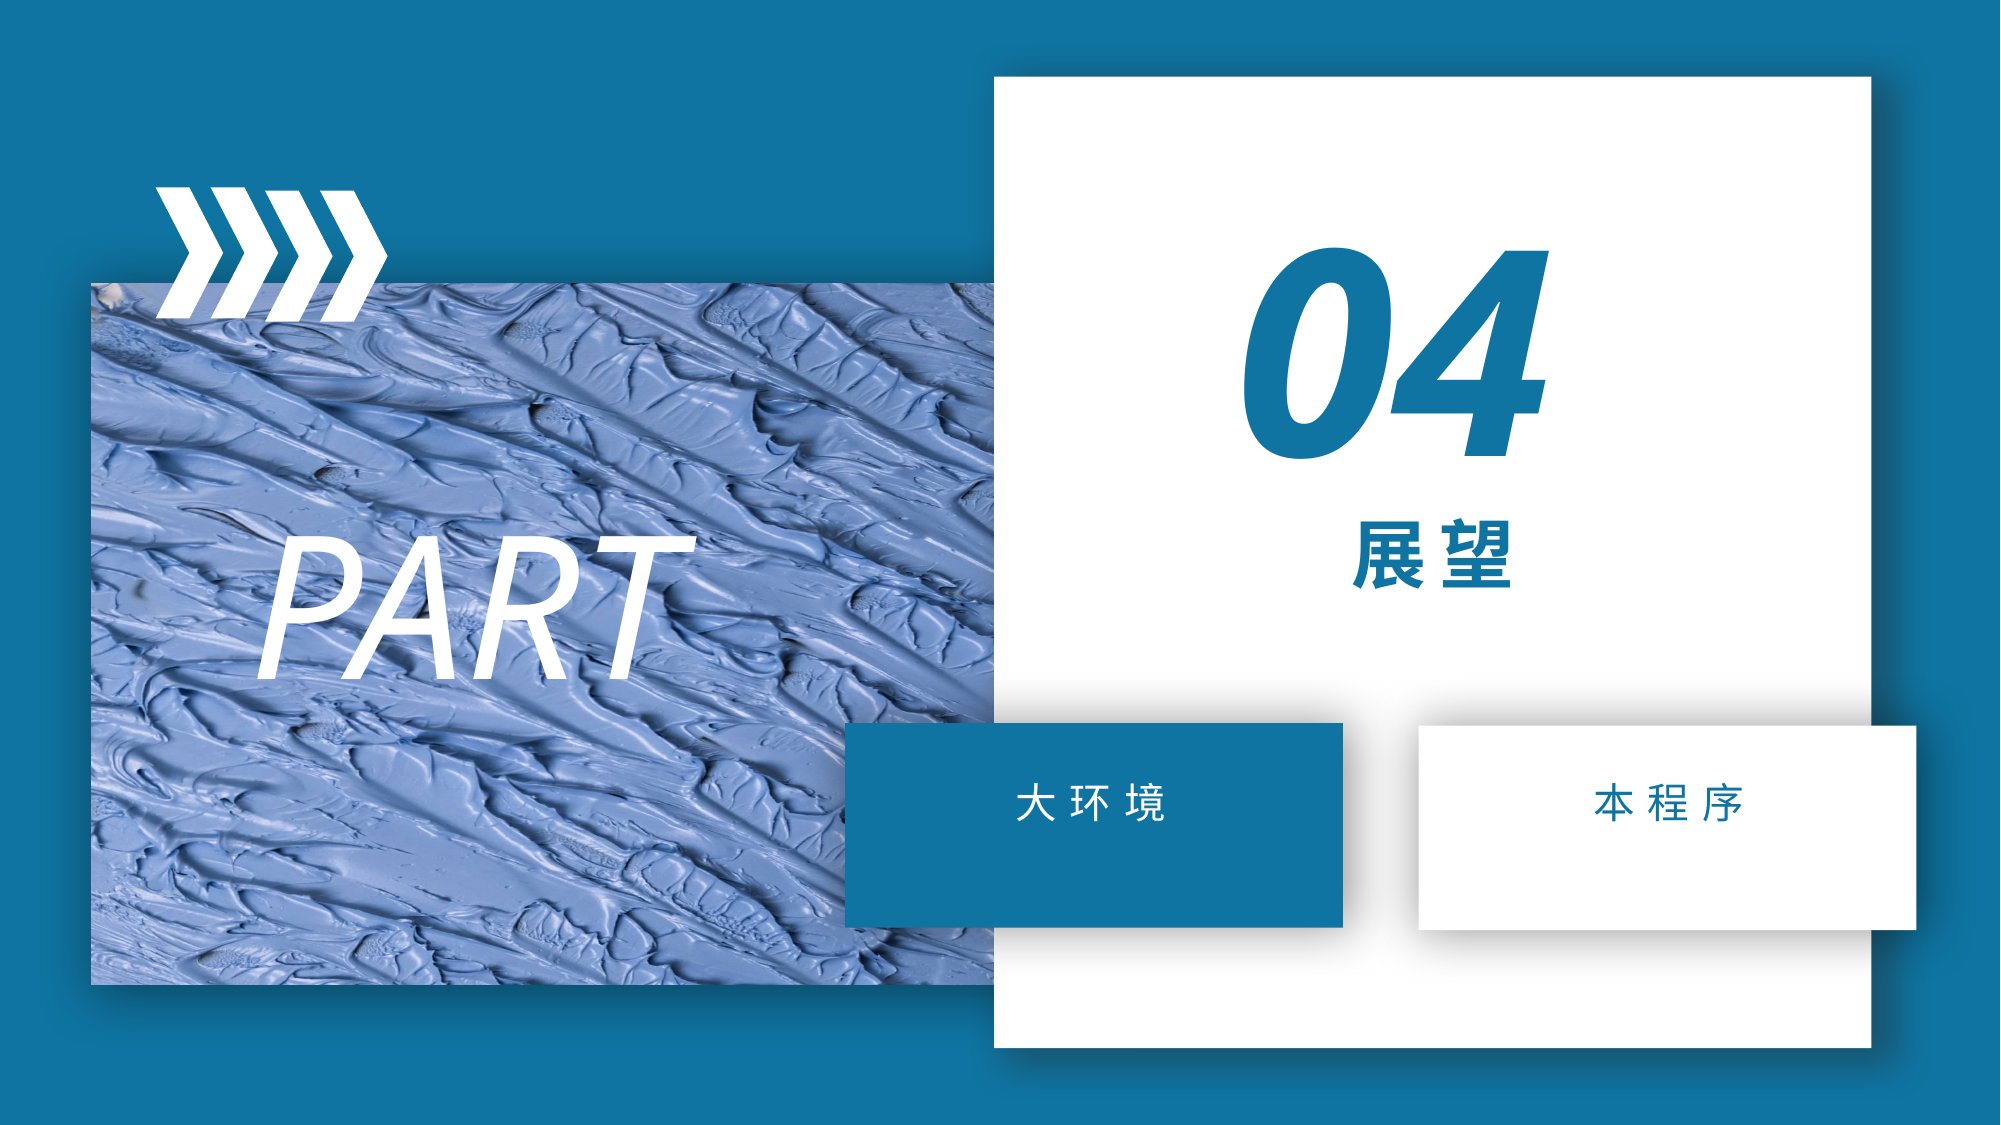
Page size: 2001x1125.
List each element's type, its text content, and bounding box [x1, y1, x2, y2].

text_box 展望 [1146, 500, 1793, 605]
text_box 本程序 [1457, 769, 1881, 835]
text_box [155, 187, 388, 322]
text_box [993, 939, 1872, 1049]
text_box 04 [1090, 161, 1698, 500]
text_box [993, 76, 1872, 718]
text_box [1418, 725, 1917, 931]
picture [91, 283, 1146, 985]
text_box 大环境 [1146, 769, 1303, 835]
text_box [1146, 722, 1344, 929]
